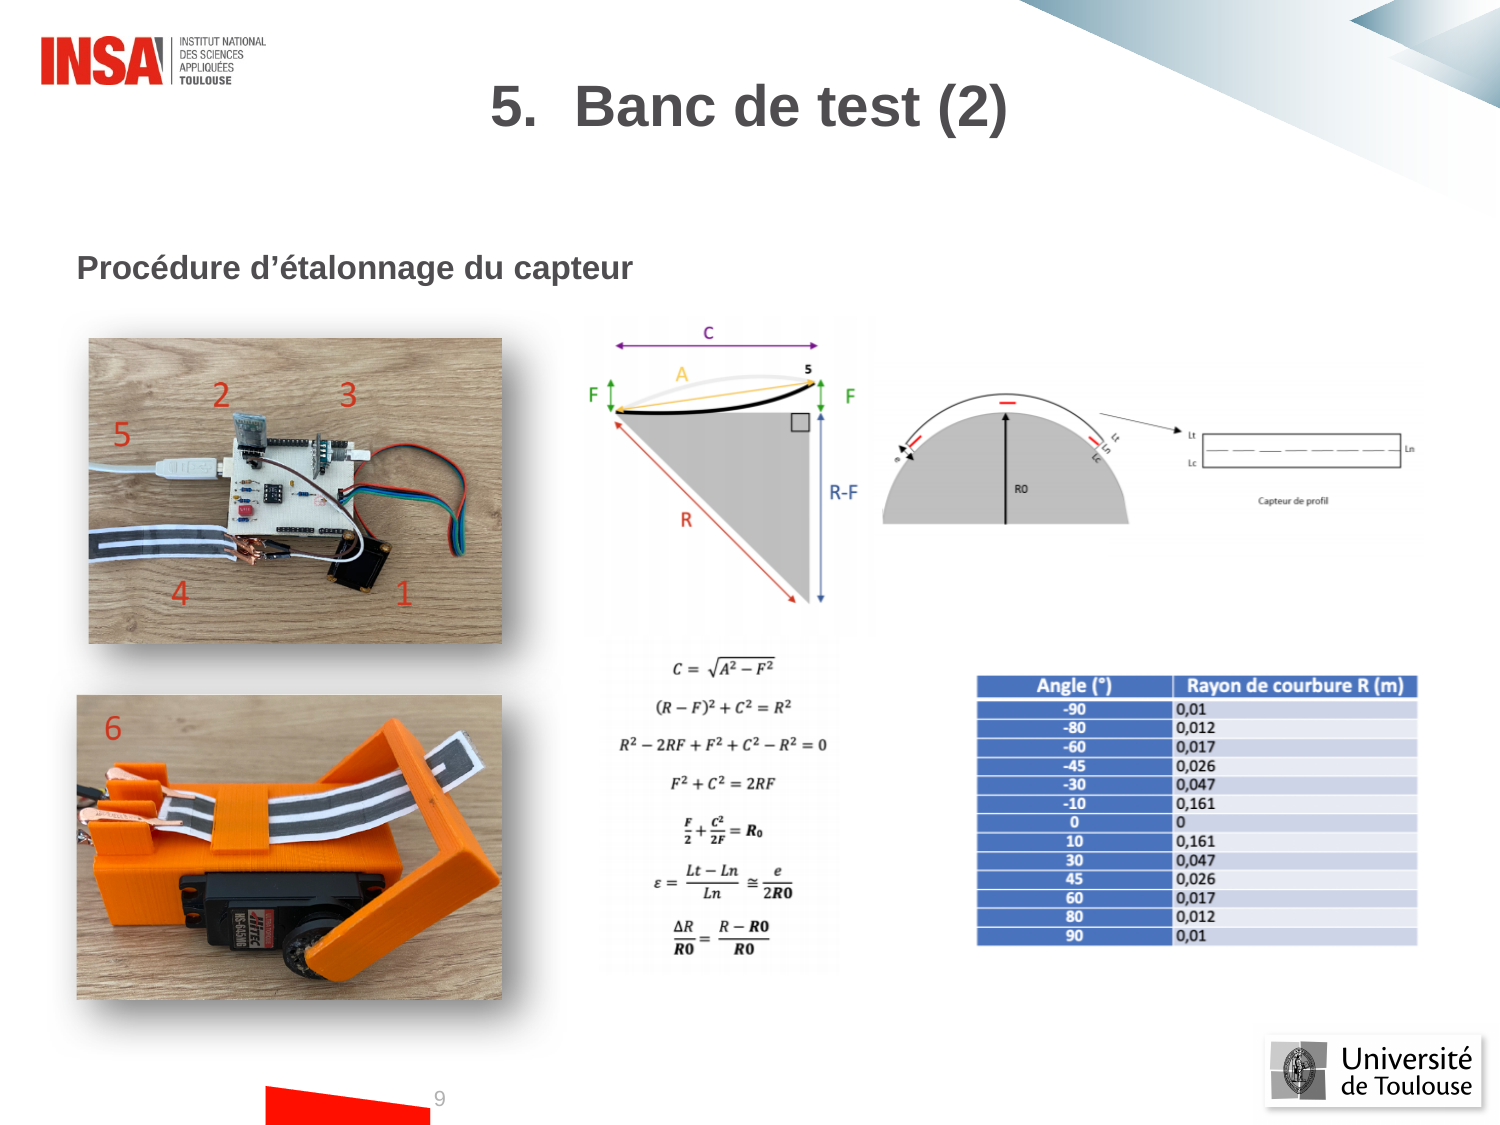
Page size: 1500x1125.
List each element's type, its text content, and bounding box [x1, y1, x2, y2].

picture [41, 36, 266, 85]
picture [76, 694, 503, 1000]
text_box Banc de test (2) [371, 60, 1128, 190]
list Procédure d’étalonnage du capteur [61, 218, 1444, 988]
title 9 [419, 1078, 1347, 1118]
picture [584, 314, 1469, 975]
picture [1253, 1023, 1499, 1125]
picture [88, 337, 503, 644]
